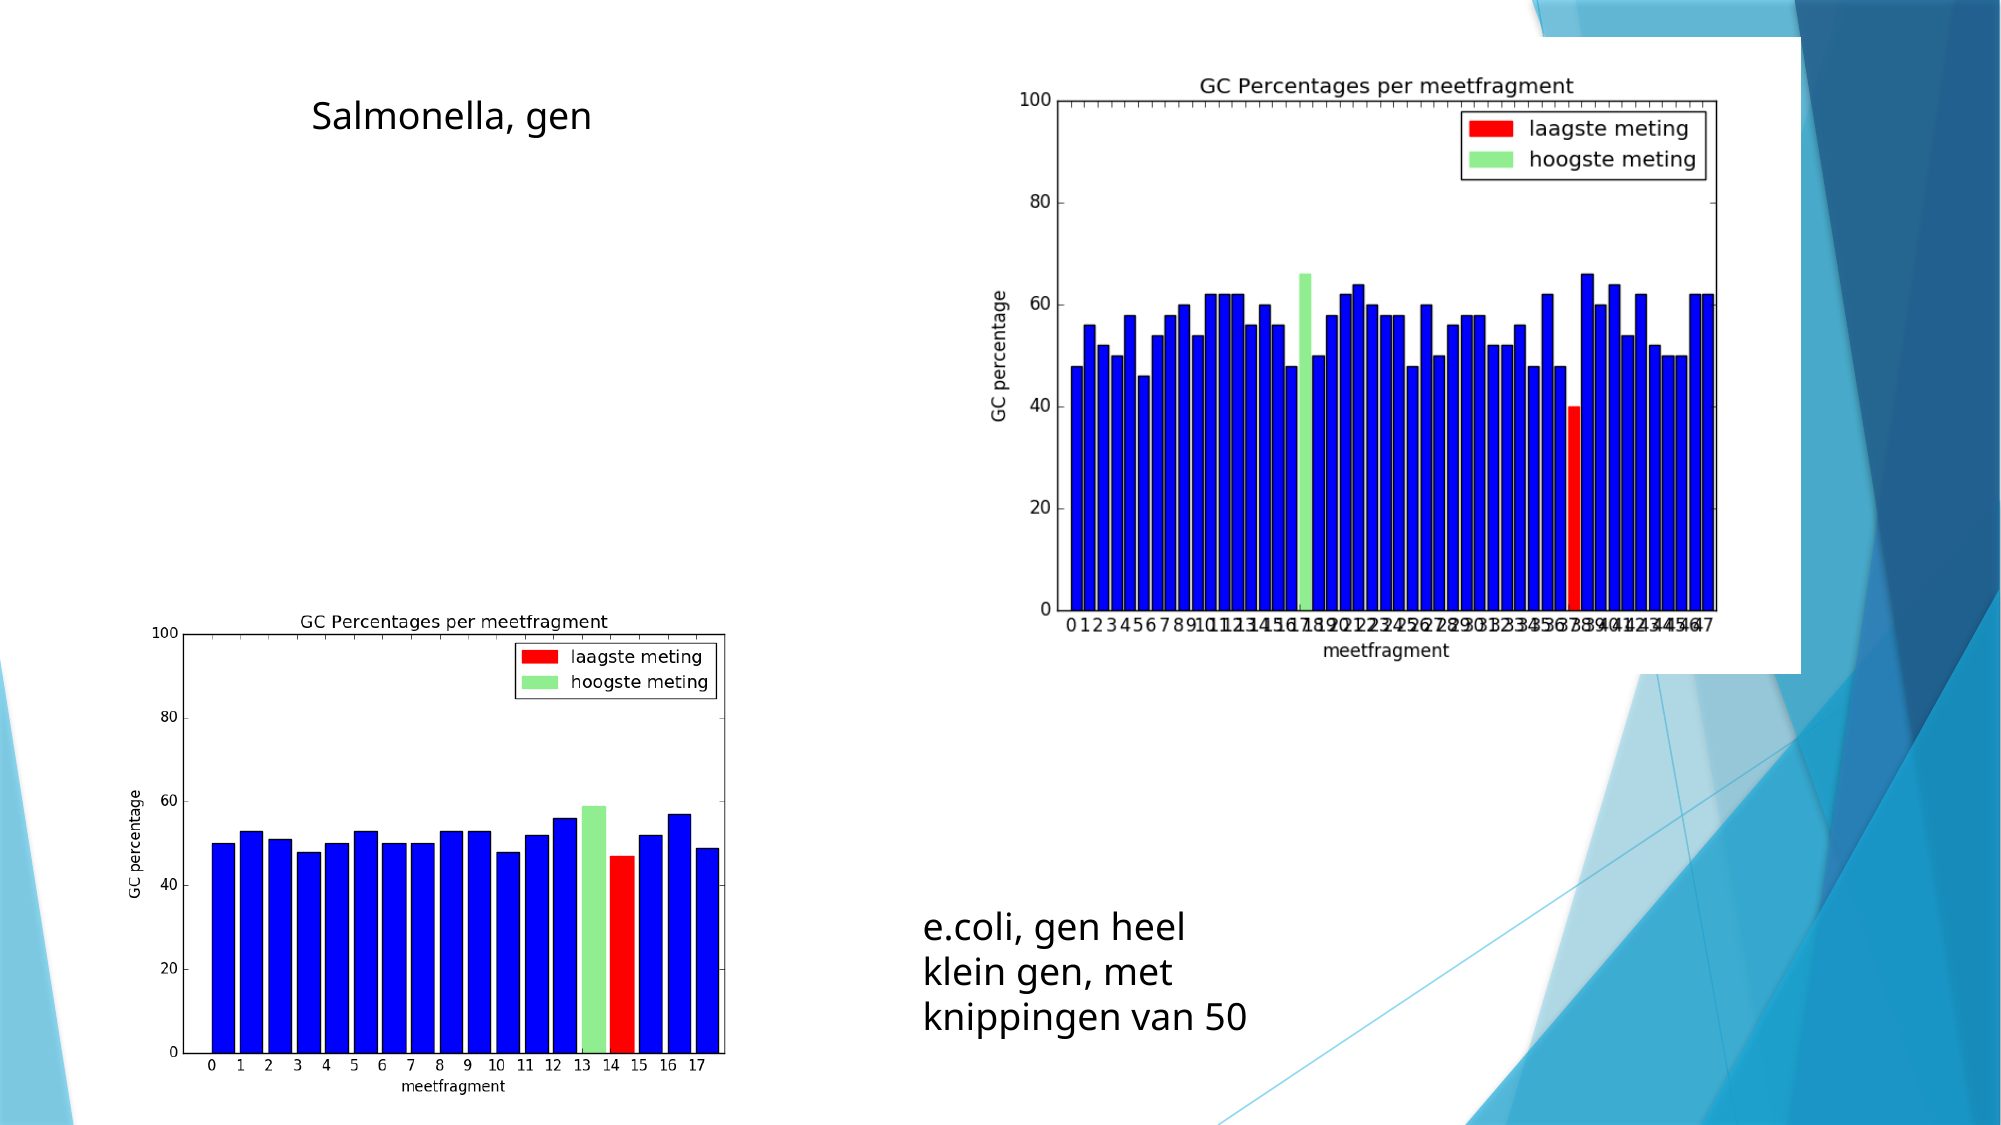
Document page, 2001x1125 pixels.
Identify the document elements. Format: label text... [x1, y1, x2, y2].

picture [94, 580, 795, 1106]
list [950, 36, 1801, 675]
text_box e.coli, gen heel klein gen, met knippingen van 50 [907, 895, 1280, 1045]
text_box Salmonella, gen [296, 84, 735, 145]
